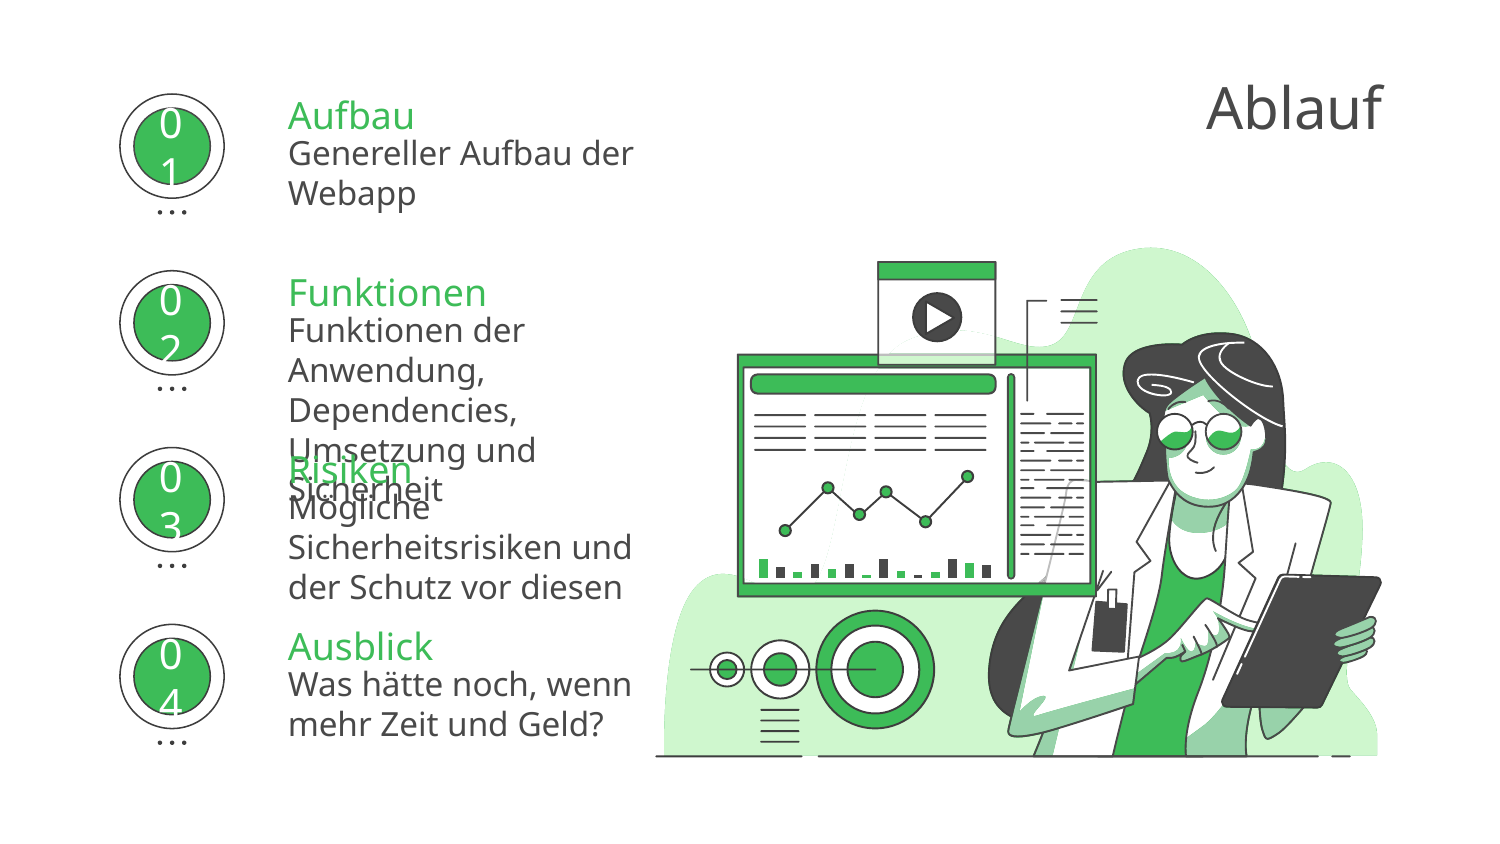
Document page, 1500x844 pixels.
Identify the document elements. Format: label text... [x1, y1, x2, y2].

subtitle Funktionen [273, 247, 653, 293]
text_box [119, 93, 225, 215]
subtitle Risiken [273, 424, 649, 471]
subtitle Genereller Aufbau der Webapp [273, 134, 702, 212]
title Ablauf [968, 58, 1398, 153]
subtitle Was hätte noch, wenn mehr Zeit und Geld? [273, 648, 649, 743]
subtitle Ausblick [273, 601, 649, 648]
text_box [119, 447, 225, 569]
subtitle Aufbau [273, 70, 702, 134]
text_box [119, 624, 225, 746]
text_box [655, 247, 1383, 758]
subtitle Mögliche Sicherheitsrisiken und der Schutz vor diesen [273, 471, 649, 566]
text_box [119, 270, 225, 392]
subtitle Funktionen der Anwendung, Dependencies, Umsetzung und Sicherheit [273, 293, 649, 389]
